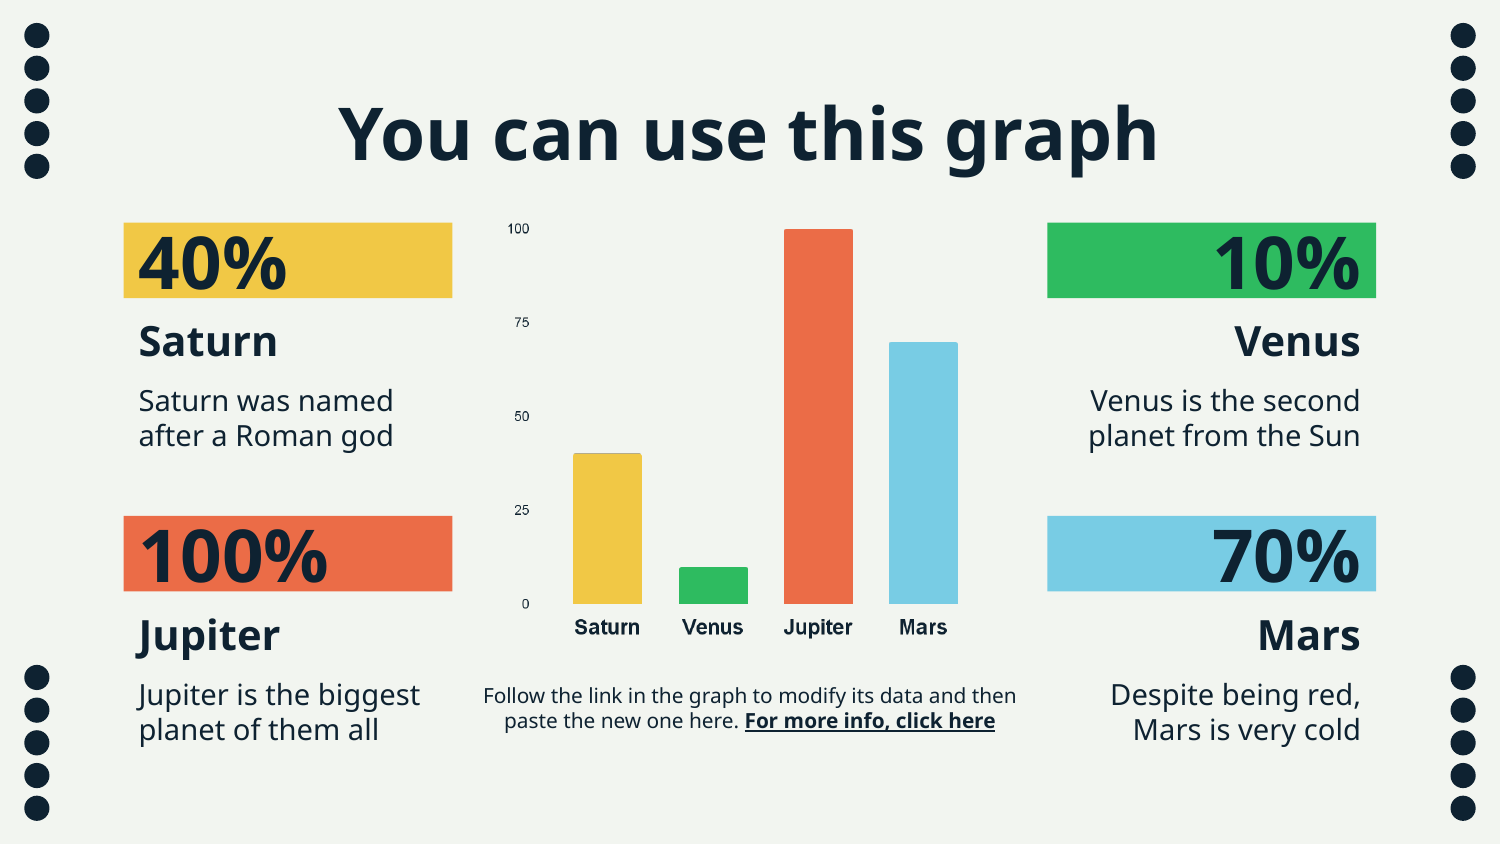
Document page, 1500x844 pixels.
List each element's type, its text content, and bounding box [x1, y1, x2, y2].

text_box Venus [1047, 316, 1377, 367]
picture [483, 197, 1017, 662]
text_box 40% [123, 222, 453, 299]
text_box Jupiter is the biggest planet of them all [123, 661, 453, 756]
text_box Saturn [123, 316, 453, 367]
text_box Mars [1047, 610, 1377, 661]
text_box 70% [1047, 515, 1377, 592]
text_box Despite being red, Mars is very cold [1047, 661, 1377, 756]
text_box 100% [123, 515, 453, 592]
text_box Venus is the second planet from the Sun [1047, 367, 1377, 461]
text_box Saturn was named after a Roman god [123, 367, 453, 461]
text_box Jupiter [123, 610, 453, 661]
text_box Follow the link in the graph to modify its data and then paste the new one here. For more info, click here [462, 667, 1038, 738]
title You can use this graph [118, 72, 1382, 167]
text_box 10% [1047, 222, 1377, 299]
